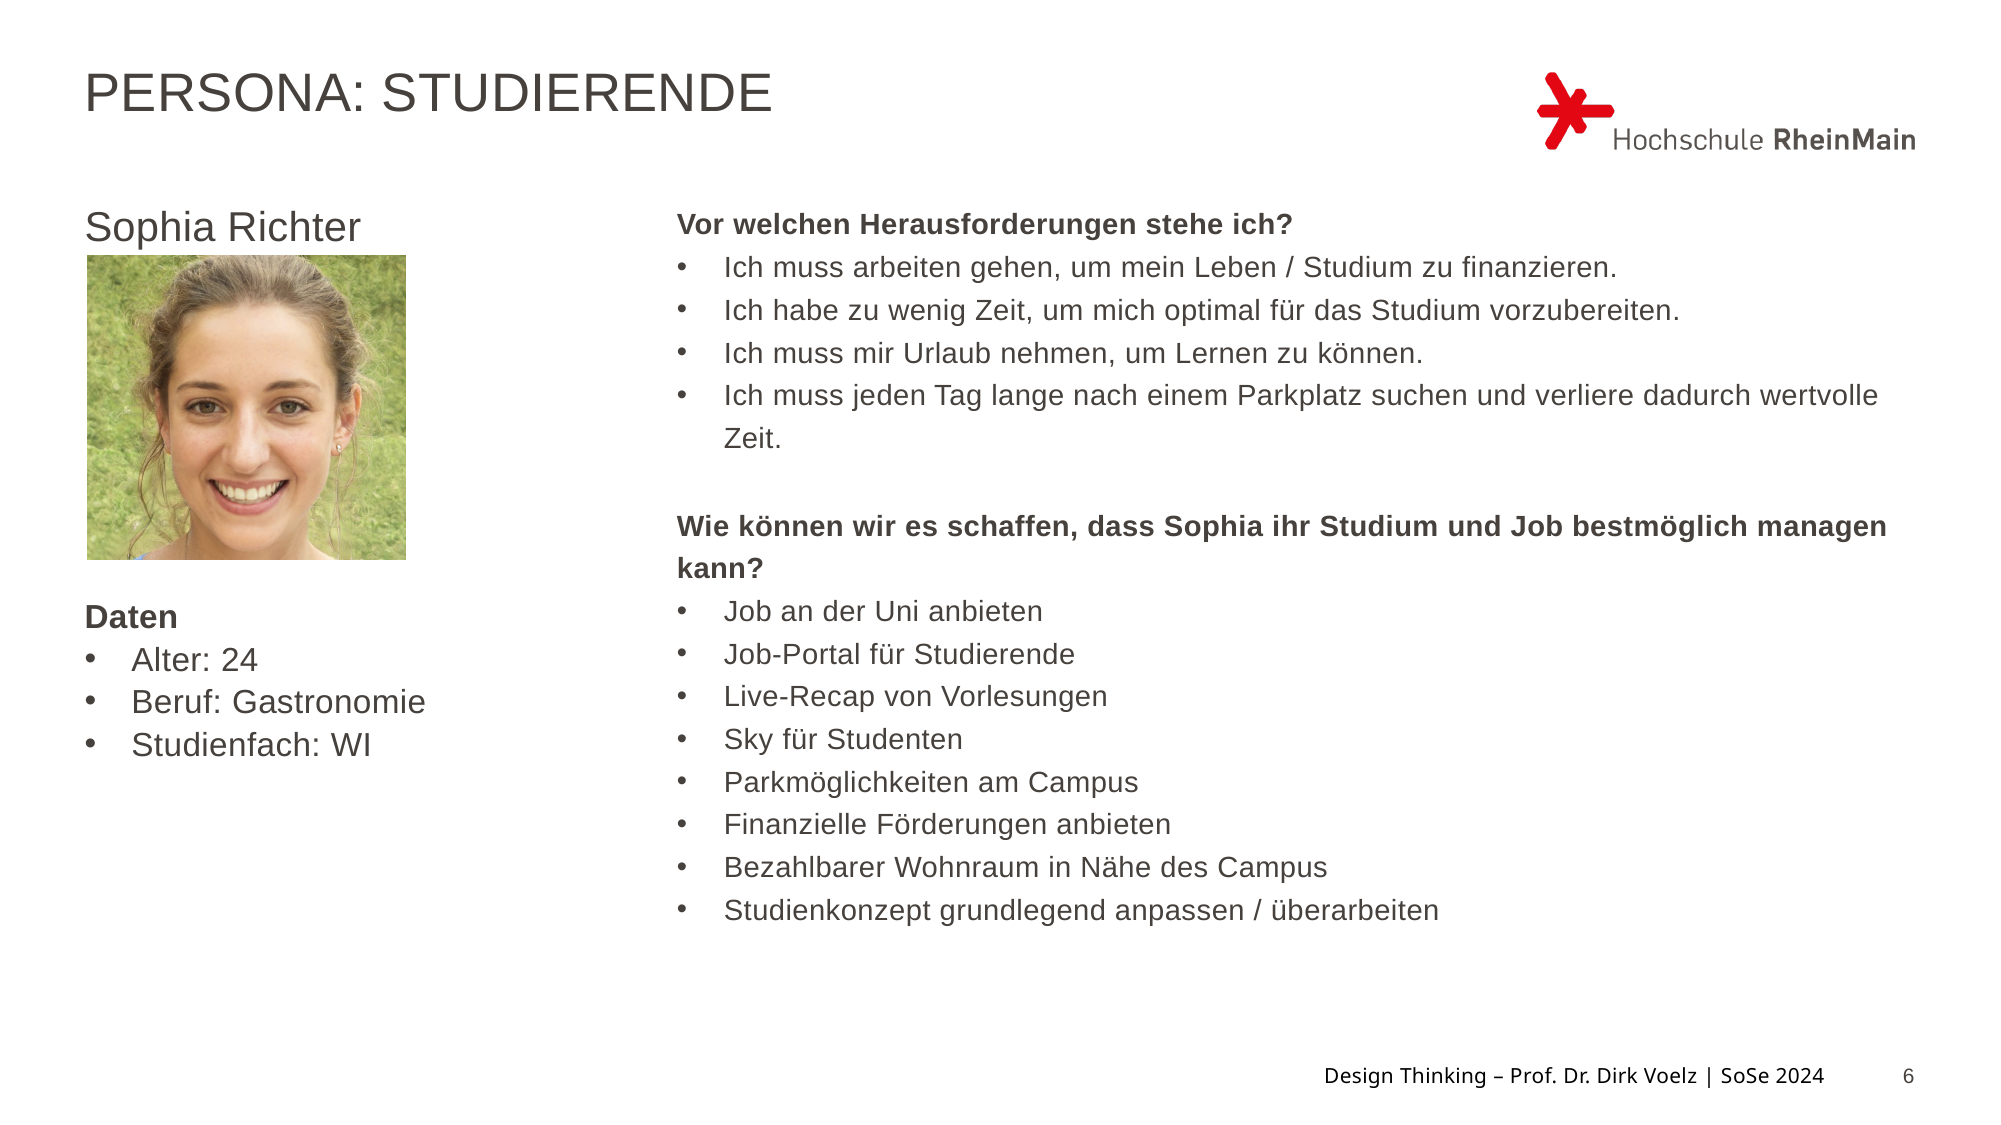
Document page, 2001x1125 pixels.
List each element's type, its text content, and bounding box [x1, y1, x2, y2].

text_box Wie können wir es schaffen, dass Sophia ihr Studium und Job bestmöglich managen kann? Job an der Uni anbieten Job-Portal für Studierende Live-Recap von Vorlesungen Sky für Studenten Parkmöglichkeiten am Campus Finanzielle Förderungen anbieten Bezahlbarer Wohnraum in Nähe des Campus Studienkonzept grundlegend anpassen / überarbeiten [676, 499, 1940, 726]
slide_number 6 [1845, 1059, 1915, 1090]
list Sophia Richter [84, 198, 443, 277]
text_box Vor welchen Herausforderungen stehe ich? Ich muss arbeiten gehen, um mein Leben / Studium zu finanzieren. Ich habe zu wenig Zeit, um mich optimal für das Studium vorzubereiten. Ich muss mir Urlaub nehmen, um Lernen zu können. Ich muss jeden Tag lange nach einem Parkplatz suchen und verliere dadurch wertvolle Zeit. [676, 198, 1940, 425]
picture [1537, 72, 1915, 150]
picture [87, 255, 406, 560]
list Daten Alter: 24 Beruf: Gastronomie Studienfach: WI [84, 592, 608, 962]
title Persona: Studierende [84, 66, 1443, 124]
footer Design Thinking – Prof. Dr. Dirk Voelz | SoSe 2024 [701, 1059, 1845, 1090]
